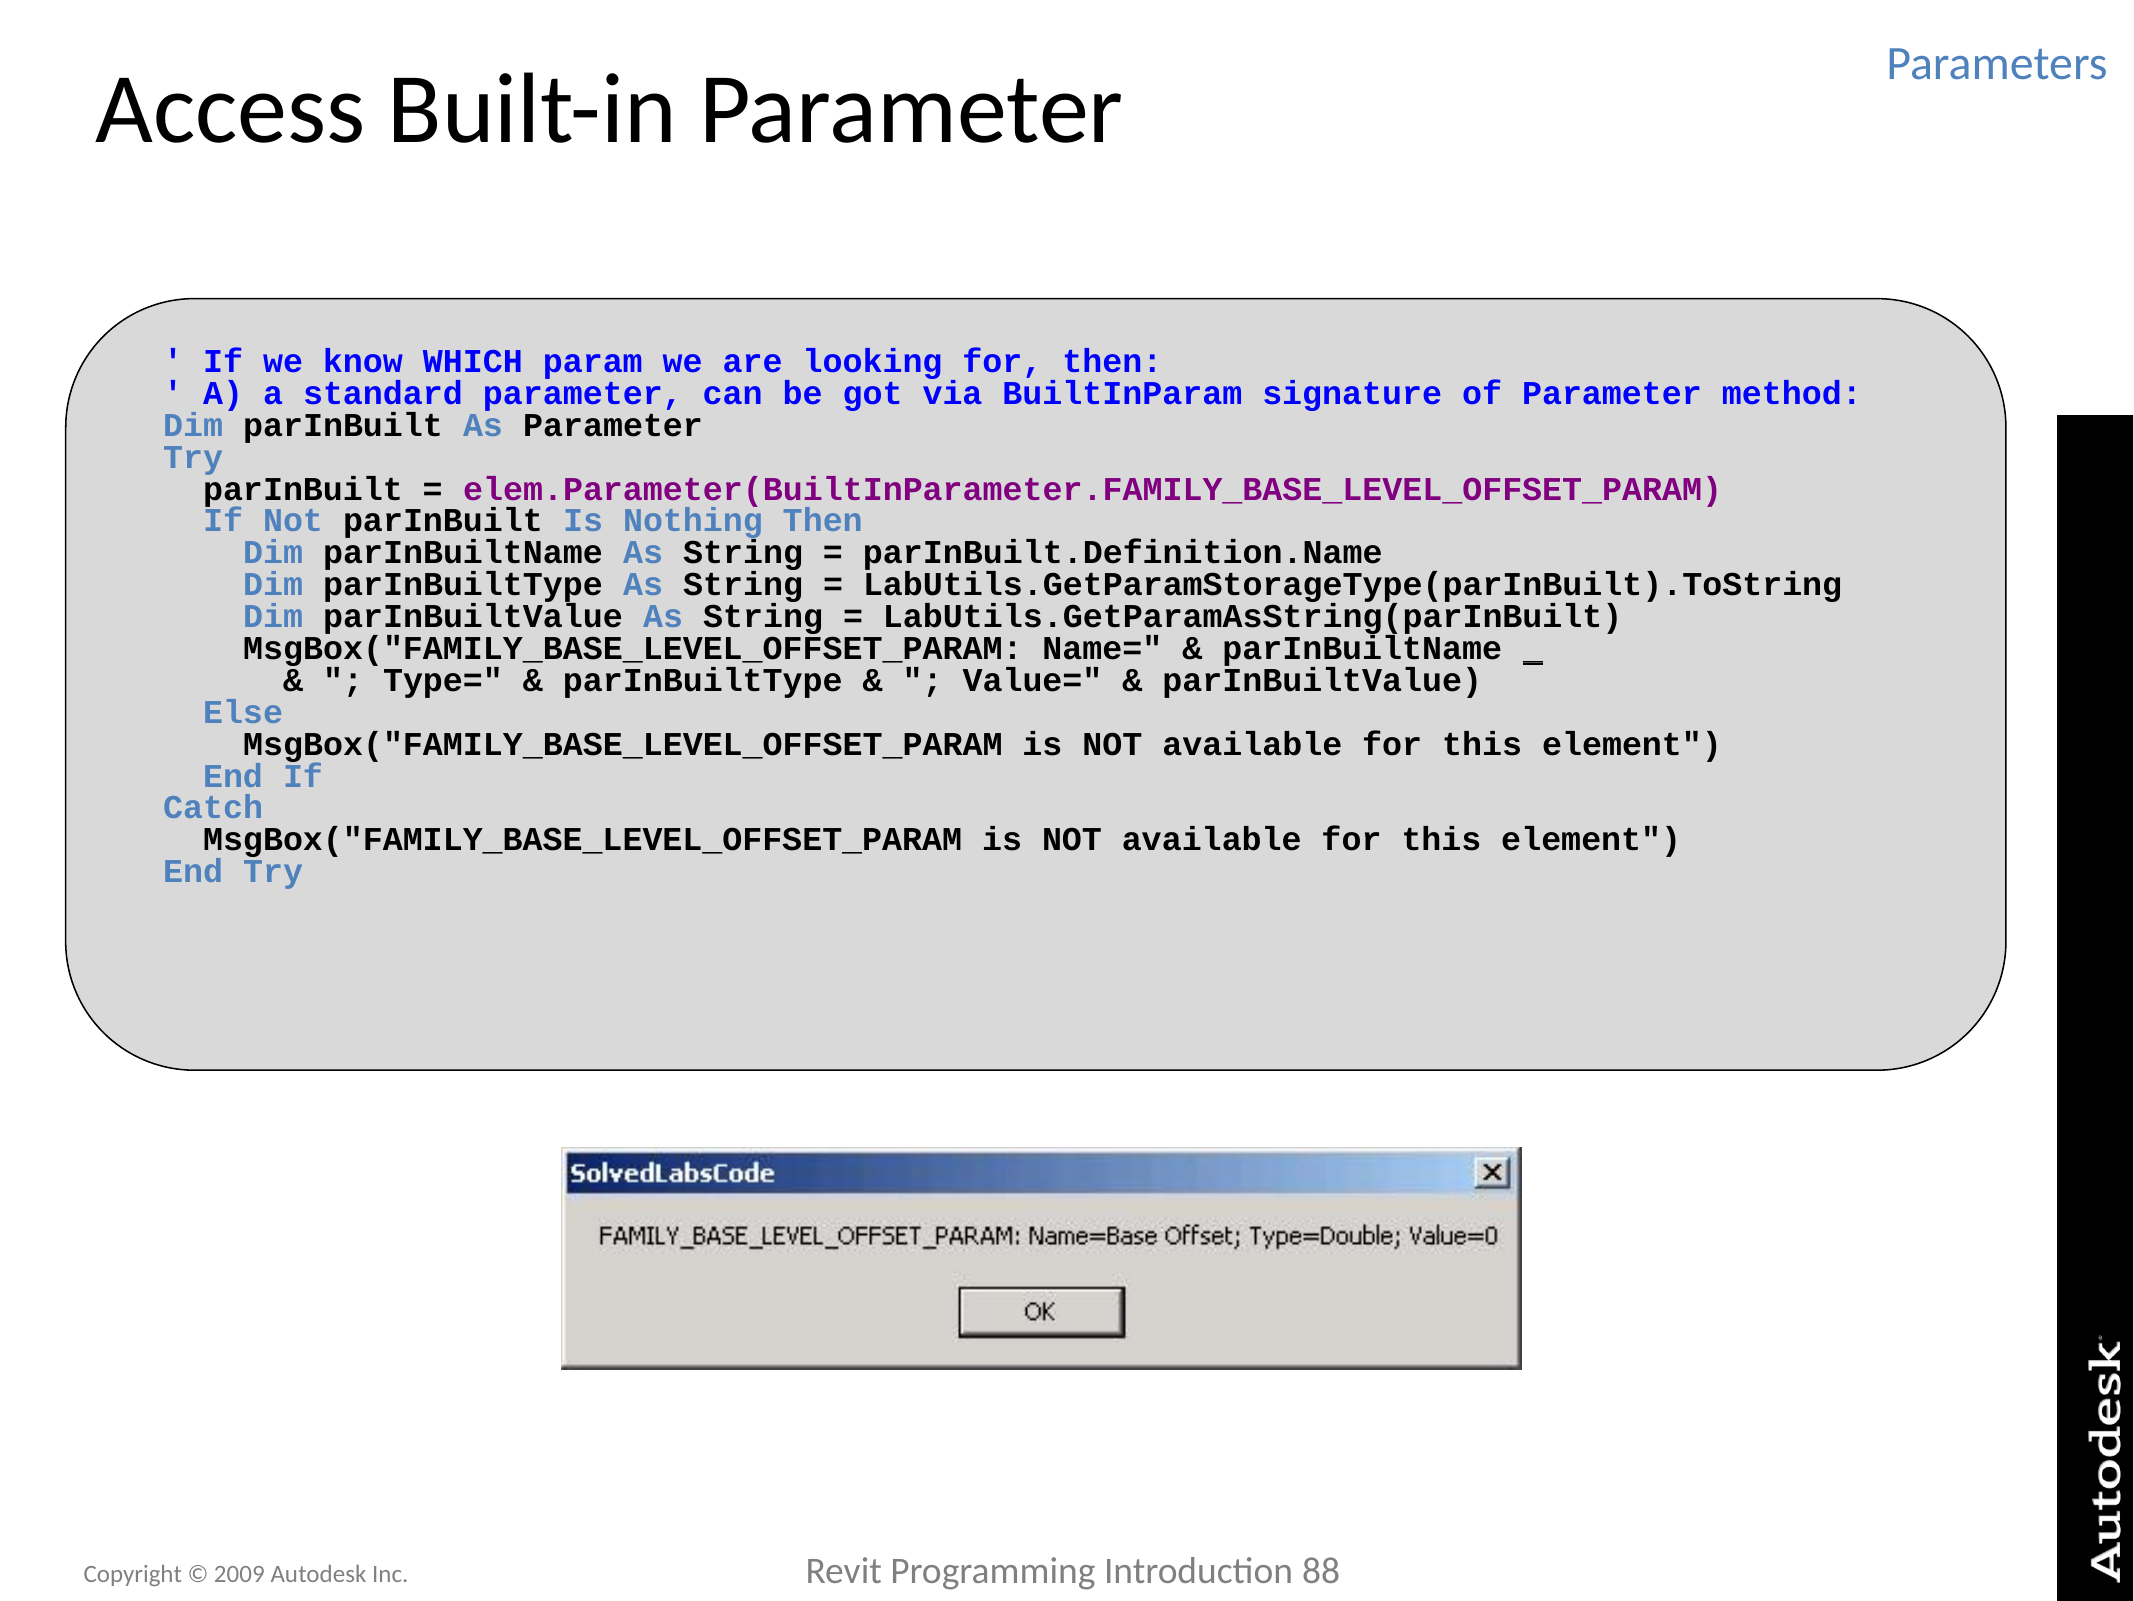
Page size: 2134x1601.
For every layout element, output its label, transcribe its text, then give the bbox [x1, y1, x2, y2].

text_box [103, 299, 2006, 1062]
list ' If we know WHICH param we are looking for, then: ' A) a standard parameter, can be got via BuiltInParam signature of Parameter method: Dim parInBuilt As Parameter Try parInBuilt = elem.Parameter(BuiltInParameter.FAMILY_BASE_LEVEL_OFFSET_PARAM) If Not parInBuilt Is Nothing Then Dim parInBuiltName As String = parInBuilt.Definition.Name Dim parInBuiltType As String = LabUtils.GetParamStorageType(parInBuilt).ToString Dim parInBuiltValue As String = LabUtils.GetParamAsString(parInBuilt) MsgBox("FAMILY_BASE_LEVEL_OFFSET_PARAM: Name=" & parInBuiltName _ & "; Type=" & parInBuiltType & "; Value=" & parInBuiltValue) Else MsgBox("FAMILY_BASE_LEVEL_OFFSET_PARAM is NOT available for this element") End If Catch MsgBox("FAMILY_BASE_LEVEL_OFFSET_PARAM is NOT available for this element") End Try [24, 336, 1924, 1077]
picture [561, 1147, 1522, 1371]
picture [2057, 415, 2134, 1601]
text_box Parameters [1637, 31, 2108, 90]
title Access Built-in Parameter [74, 31, 2024, 299]
